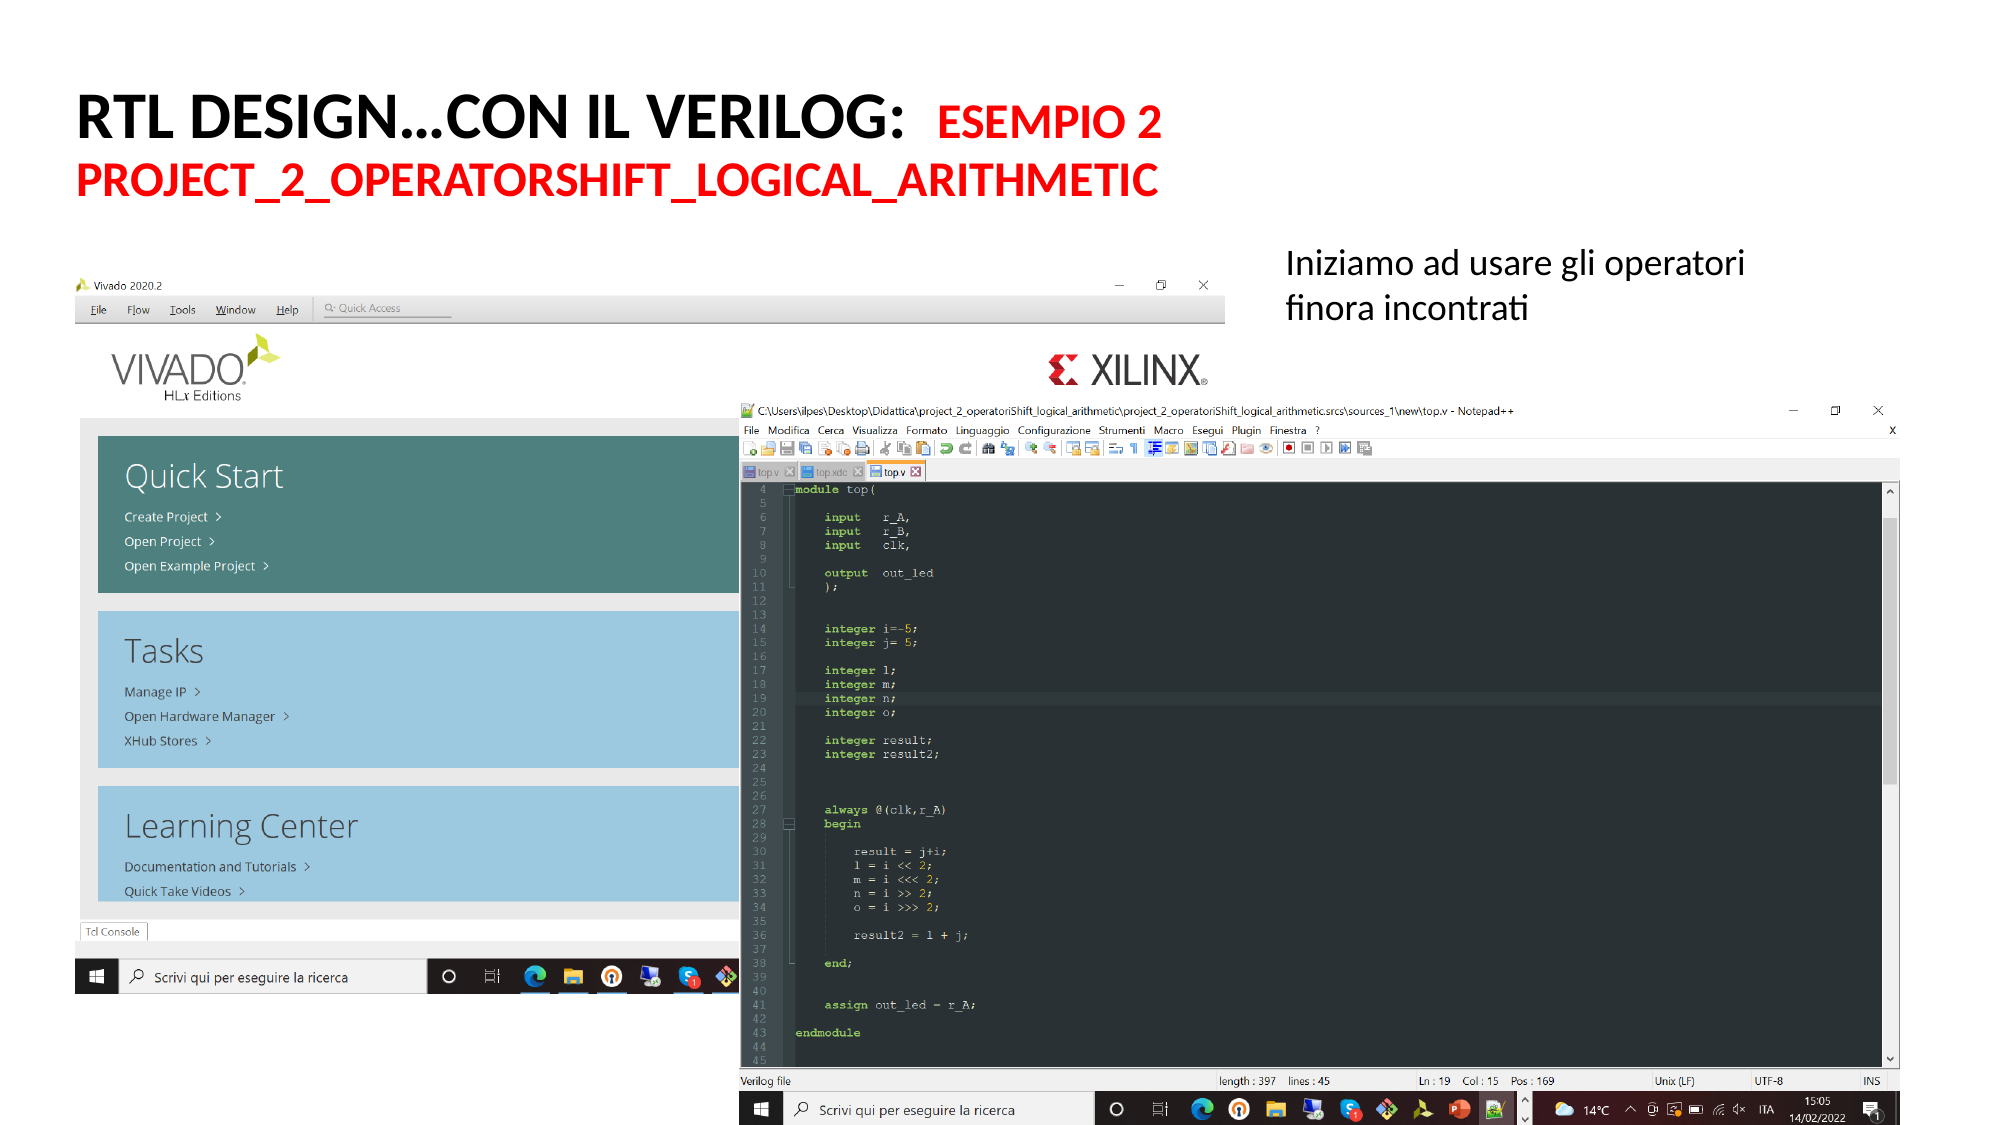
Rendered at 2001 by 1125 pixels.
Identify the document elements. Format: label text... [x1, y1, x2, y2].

text_box RTL design…con il Verilog: Esempio 2 project_2_operatorShift_Logical_arithmetic [61, 73, 1943, 204]
picture [75, 275, 1900, 1125]
text_box Iniziamo ad usare gli operatori finora incontrati [1270, 230, 1829, 336]
